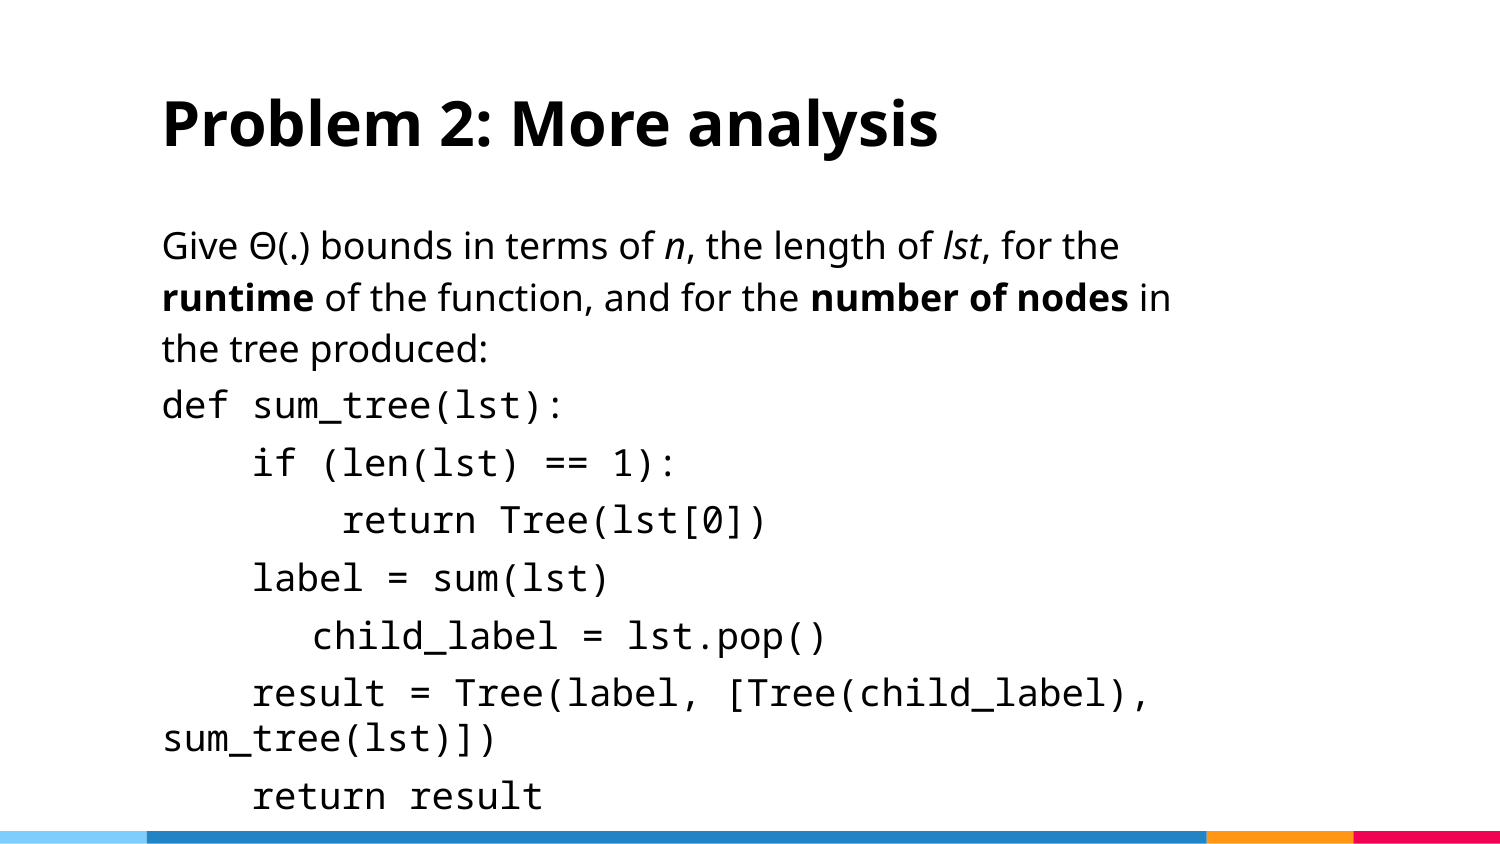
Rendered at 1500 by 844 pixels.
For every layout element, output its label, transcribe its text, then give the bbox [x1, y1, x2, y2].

list Give Θ(.) bounds in terms of n, the length of lst, for the runtime of the function, and for the number of nodes in the tree produced: [146, 200, 1207, 341]
title Problem 2: More analysis [146, 33, 1382, 175]
list def sum_tree(lst): if (len(lst) == 1): return Tree(lst[0]) label = sum(lst) child_label = lst.pop() result = Tree(label, [Tree(child_label), sum_tree(lst)]) return result [146, 366, 1402, 808]
